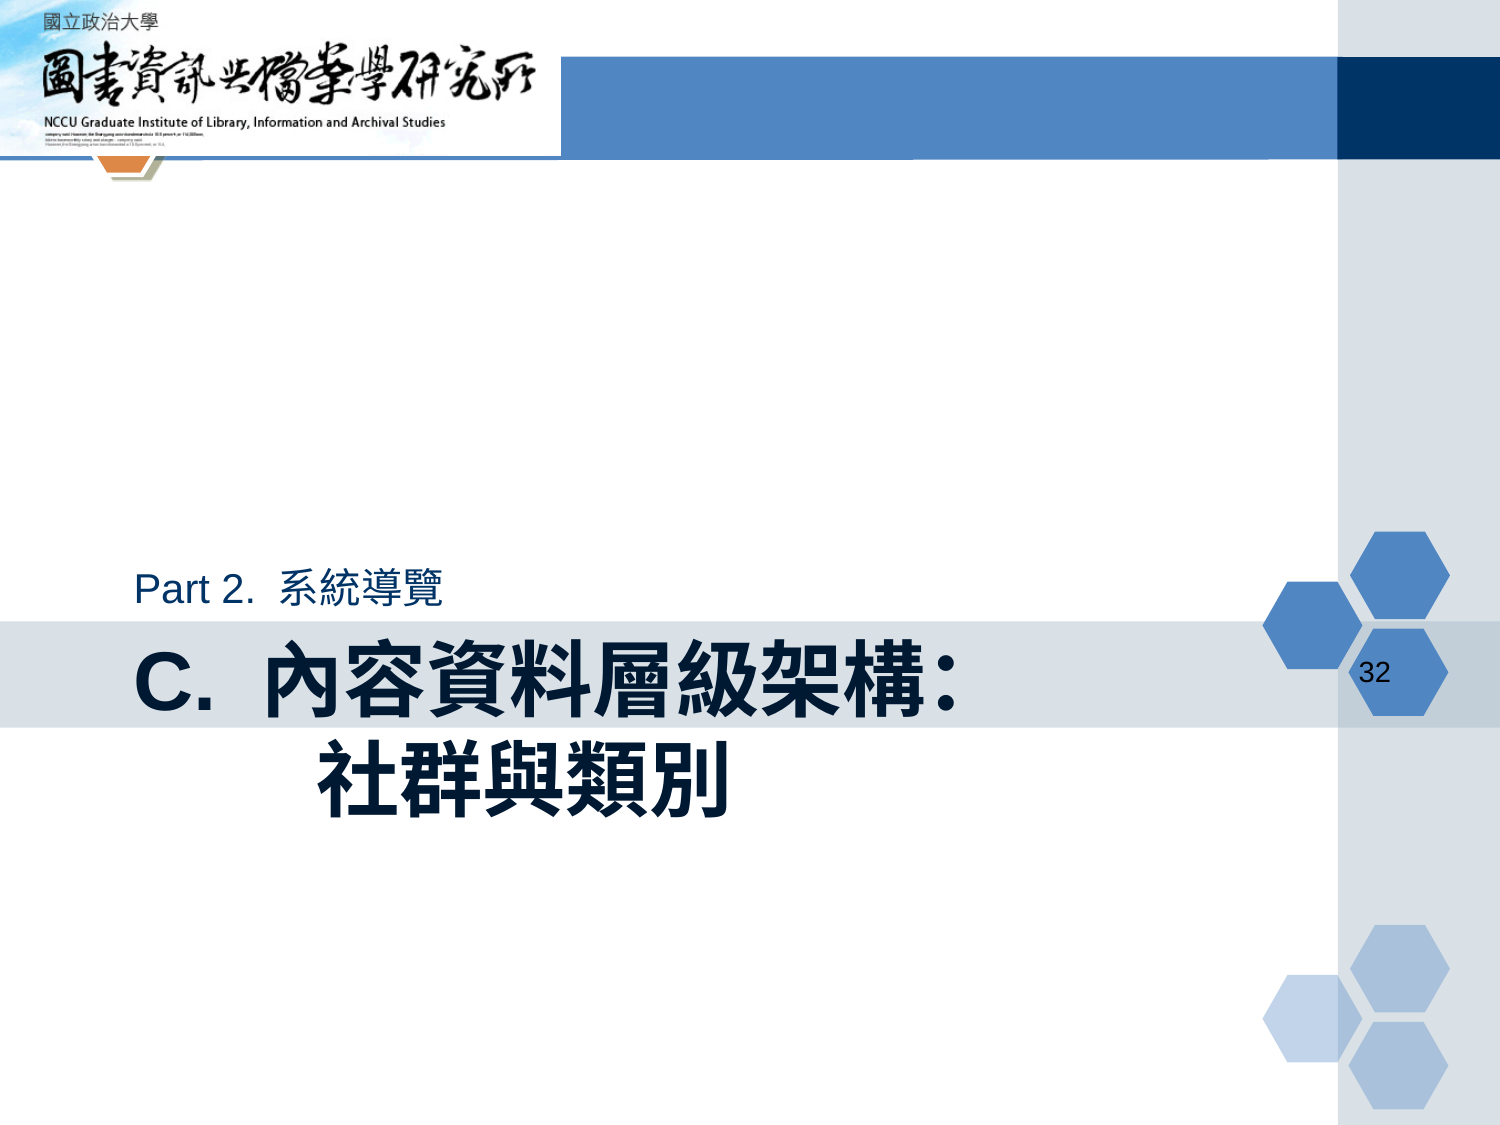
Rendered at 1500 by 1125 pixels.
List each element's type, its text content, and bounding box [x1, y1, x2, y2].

title C. 內容資料層級架構： 社群與類別 [118, 620, 1394, 728]
picture [0, 0, 561, 156]
slide_number ‹#› [1343, 652, 1450, 691]
list Part 2. 系統導覽 [118, 373, 1394, 620]
